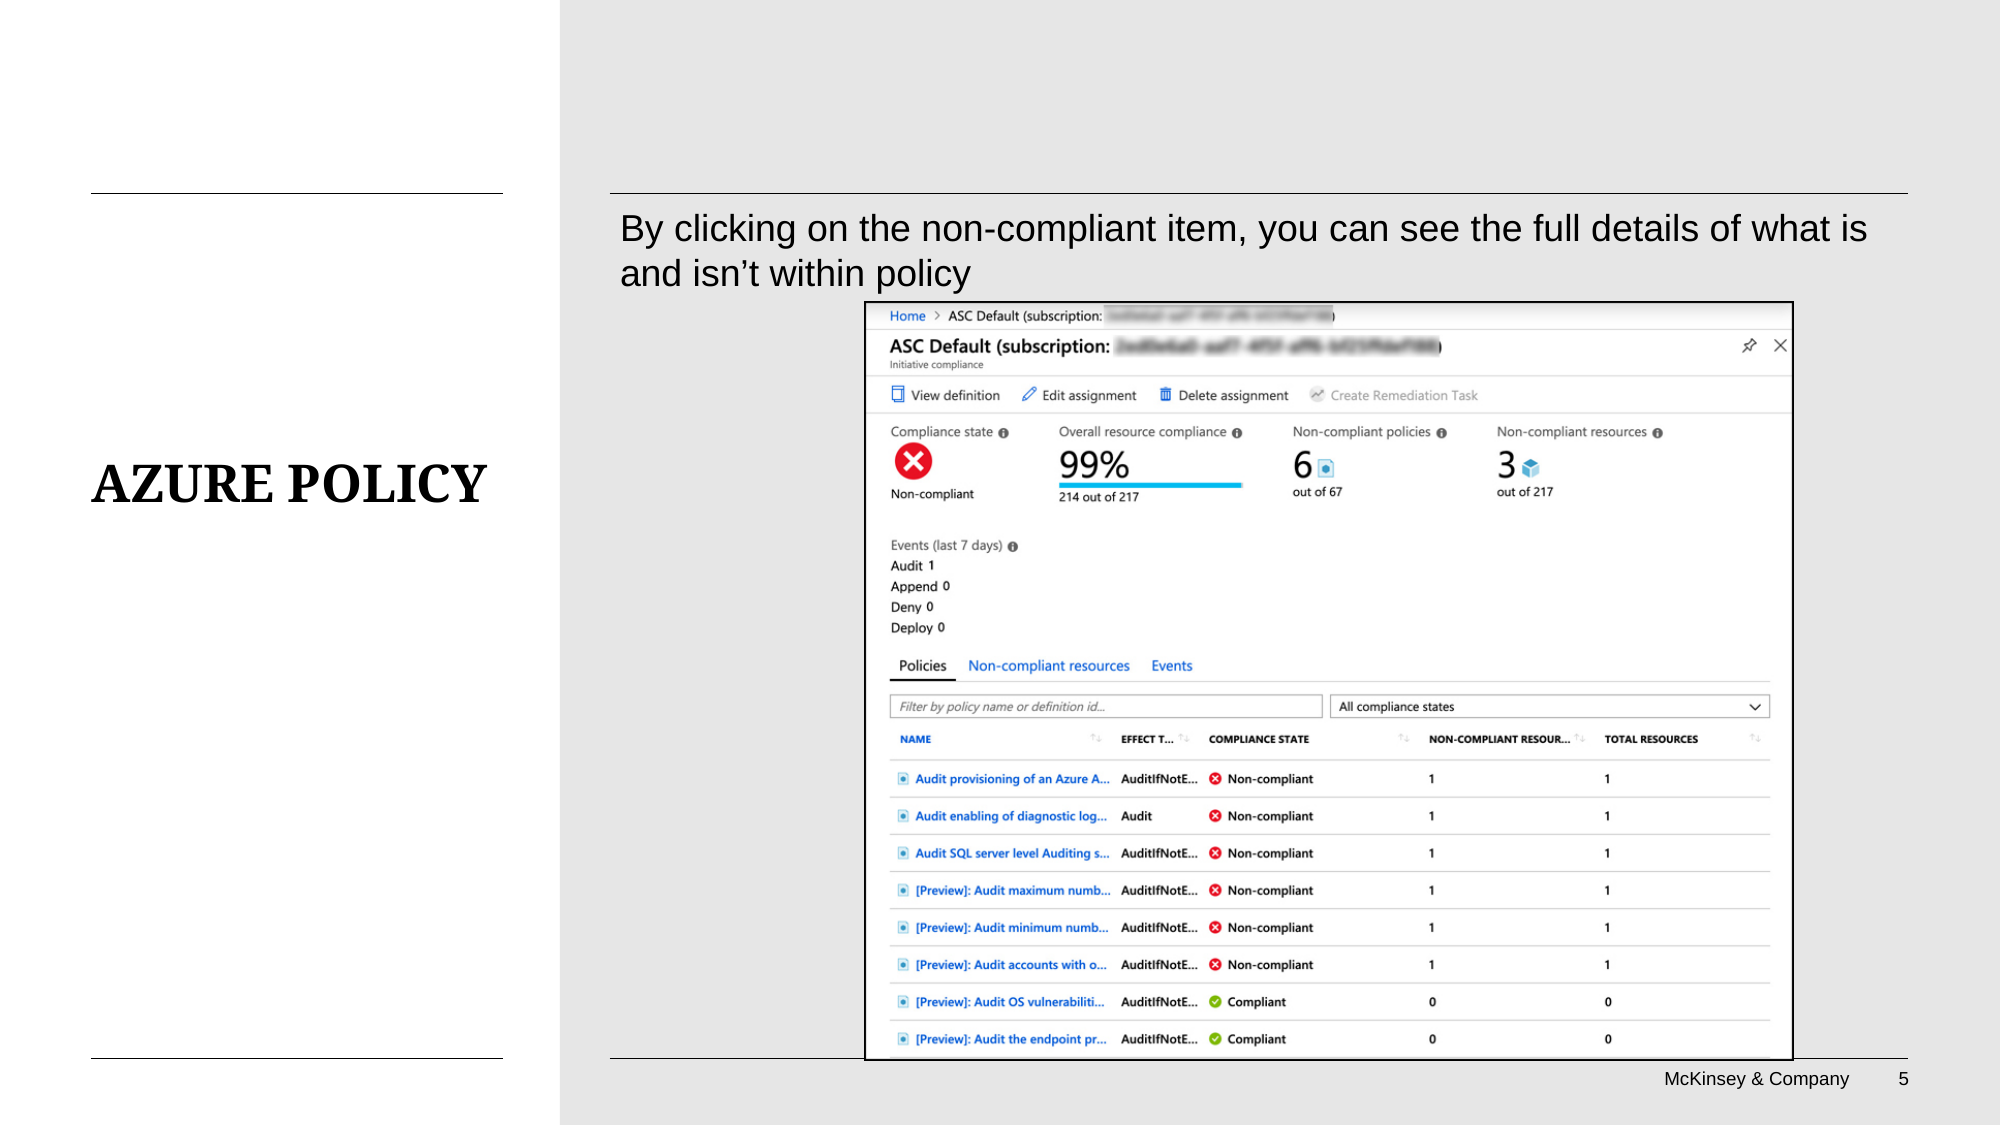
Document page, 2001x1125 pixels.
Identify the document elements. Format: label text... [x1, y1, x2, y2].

title Azure Policy [91, 450, 504, 577]
text_box By clicking on the non-compliant item, you can see the full details of what is and isn’t within policy [605, 196, 1910, 302]
picture [864, 301, 1794, 1061]
